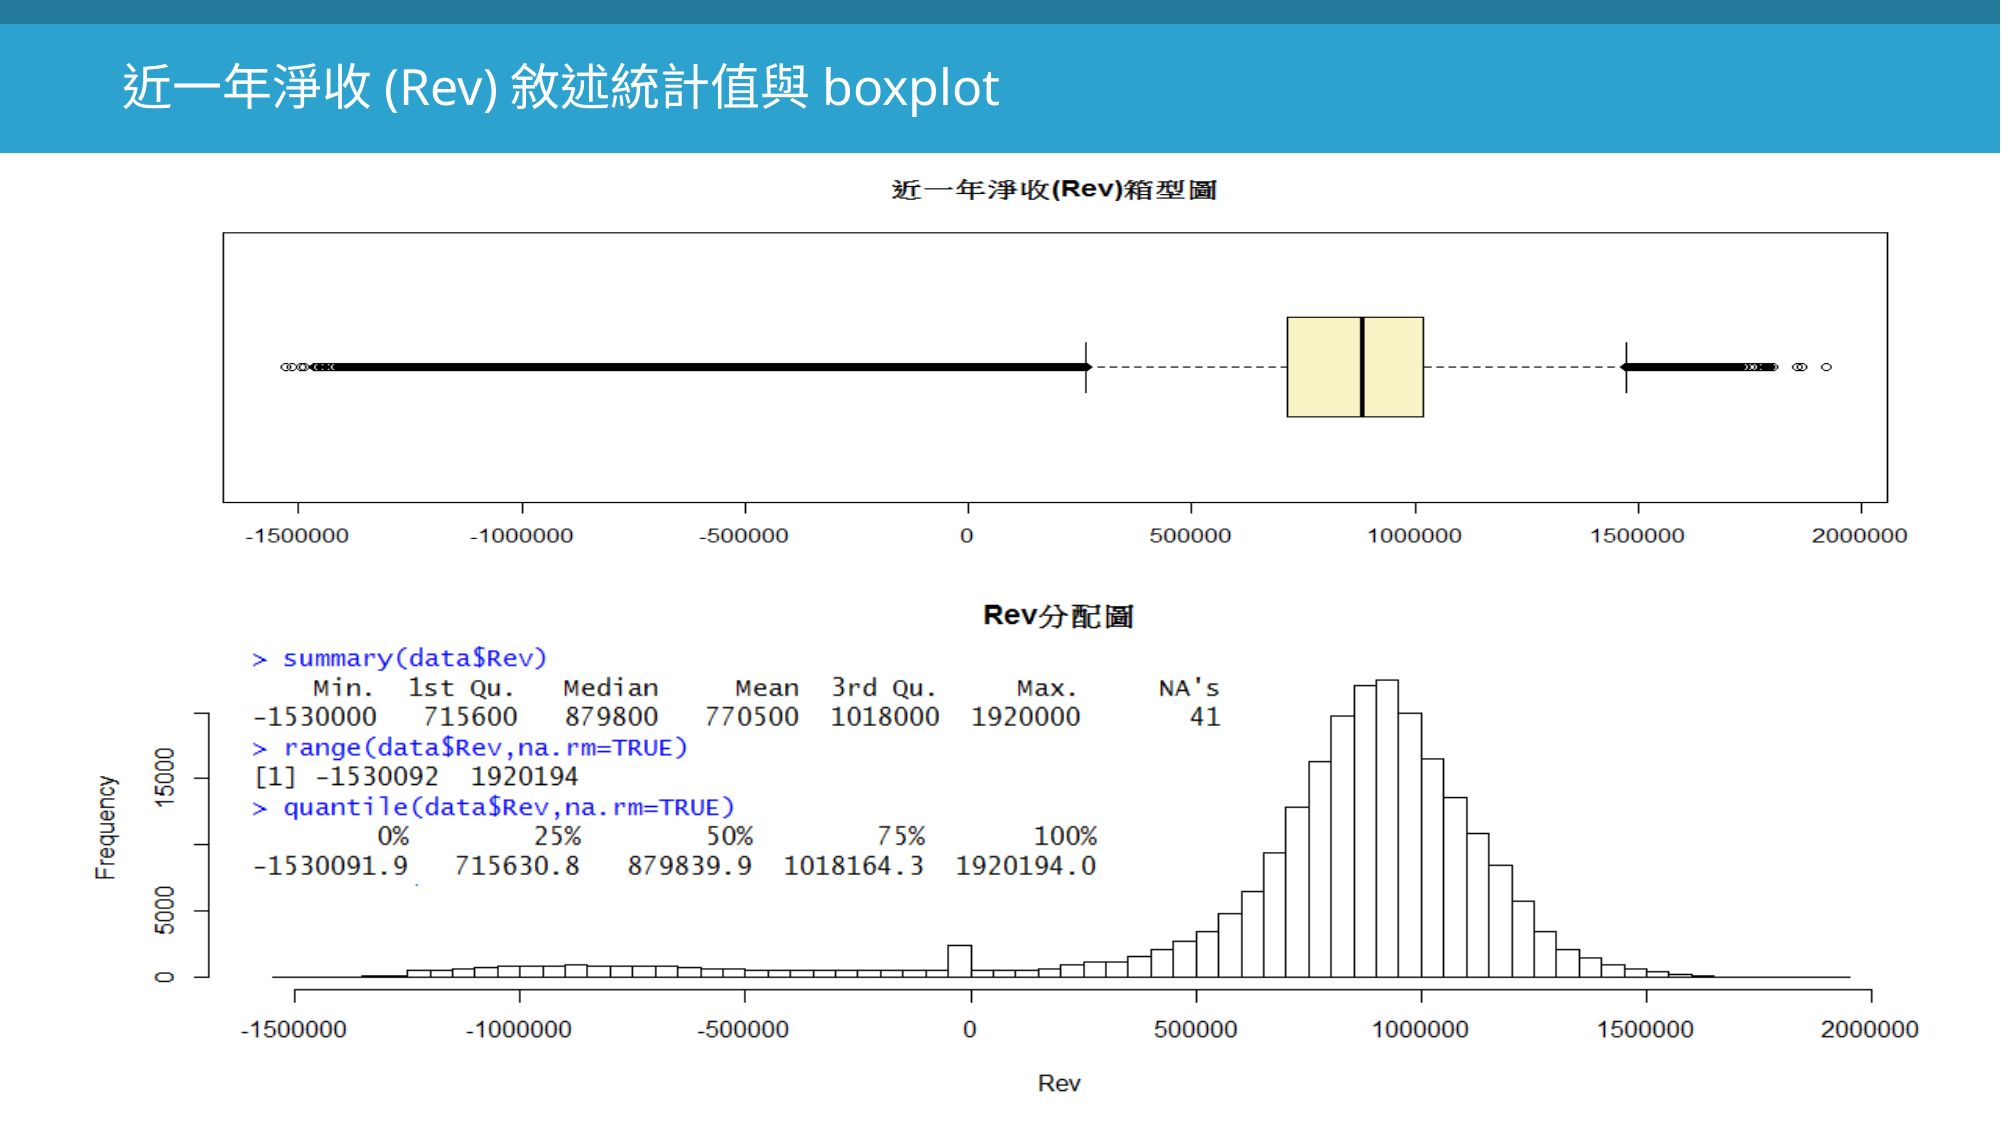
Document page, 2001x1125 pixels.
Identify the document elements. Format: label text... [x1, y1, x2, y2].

picture [203, 164, 1916, 568]
list 近一年淨收(Rev)敘述統計值與boxplot [107, 41, 1149, 130]
picture [88, 587, 1940, 1097]
